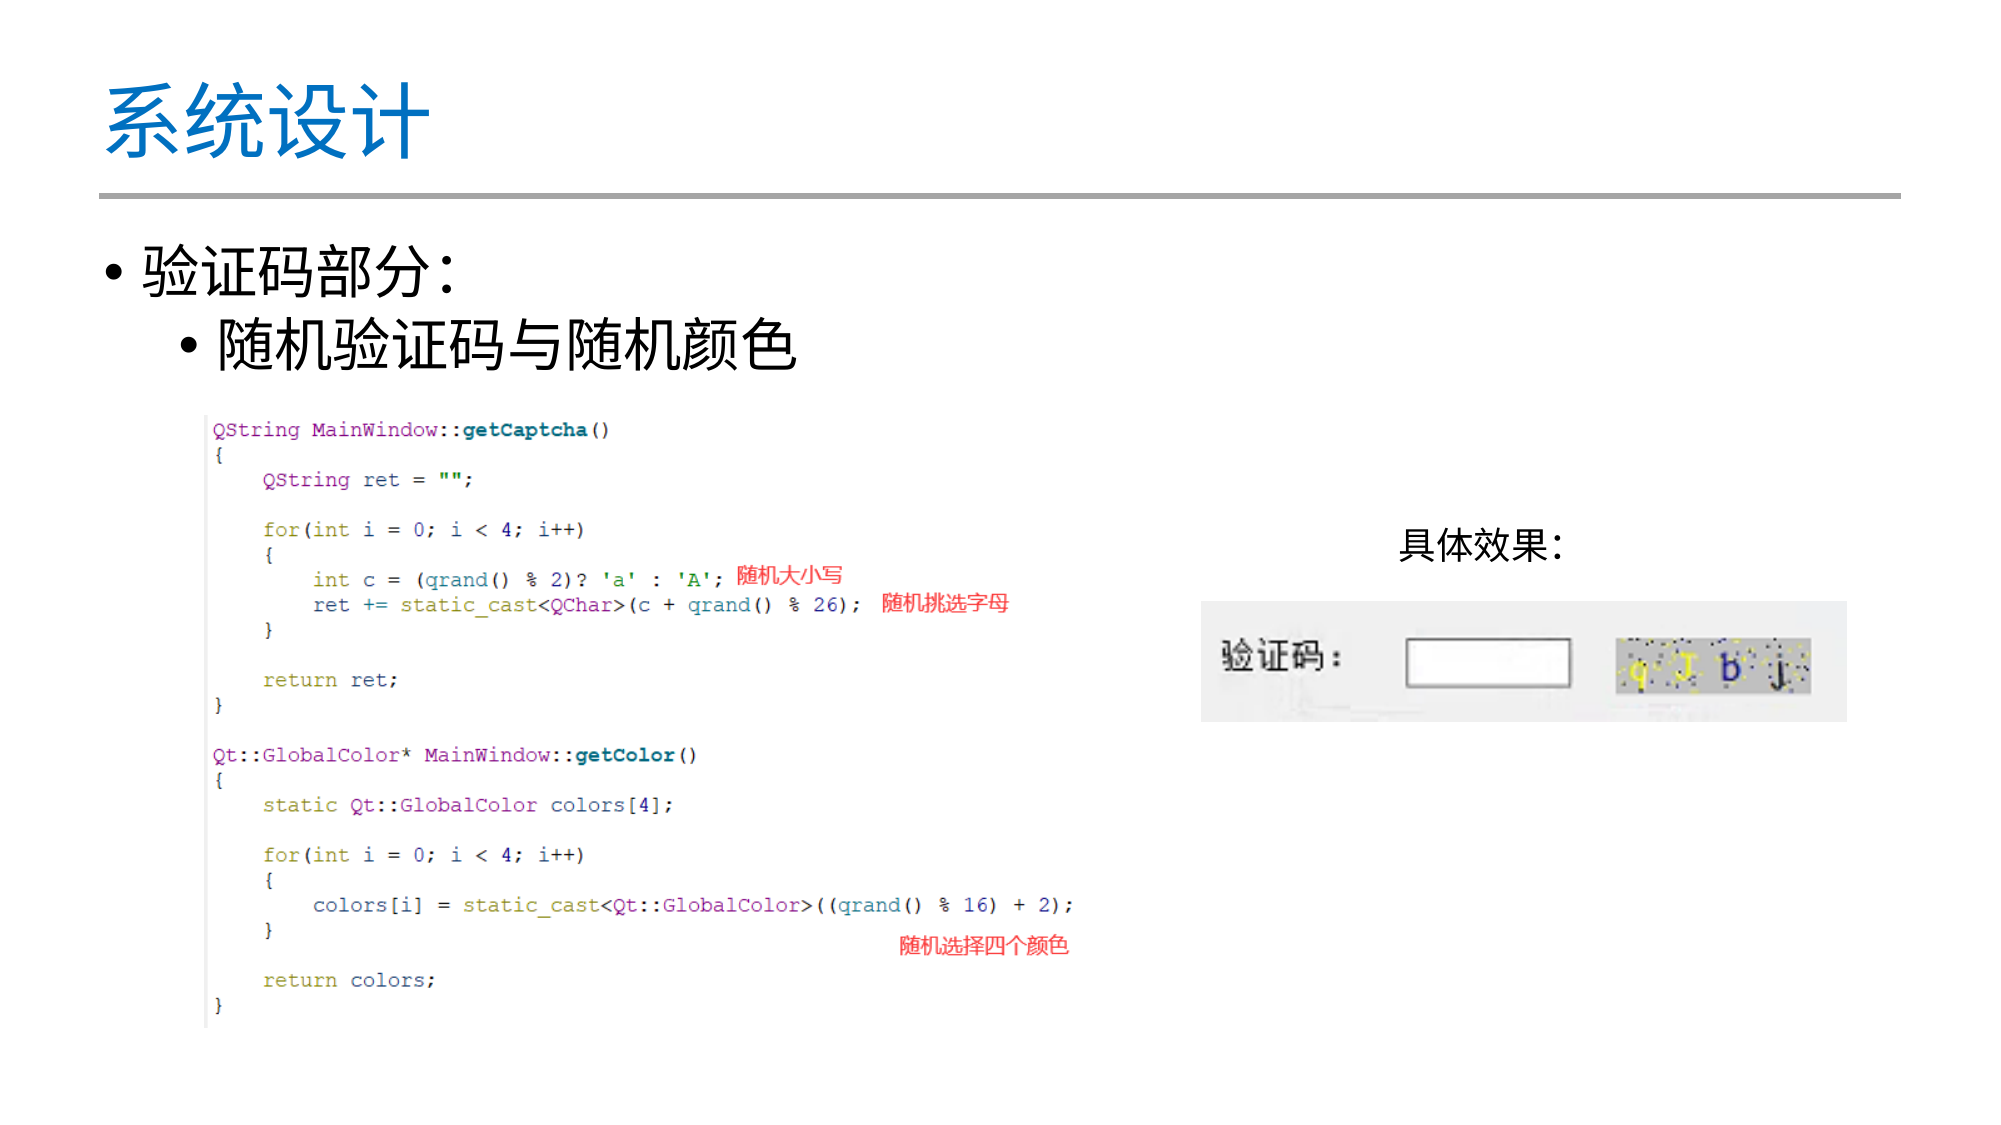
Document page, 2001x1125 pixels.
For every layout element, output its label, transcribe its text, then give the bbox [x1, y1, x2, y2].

text_box 具体效果： [1383, 514, 1602, 575]
title 系统设计 [85, 73, 1383, 179]
list 验证码部分： 随机验证码与随机颜色 [88, 235, 1901, 1090]
picture [204, 415, 1847, 1028]
